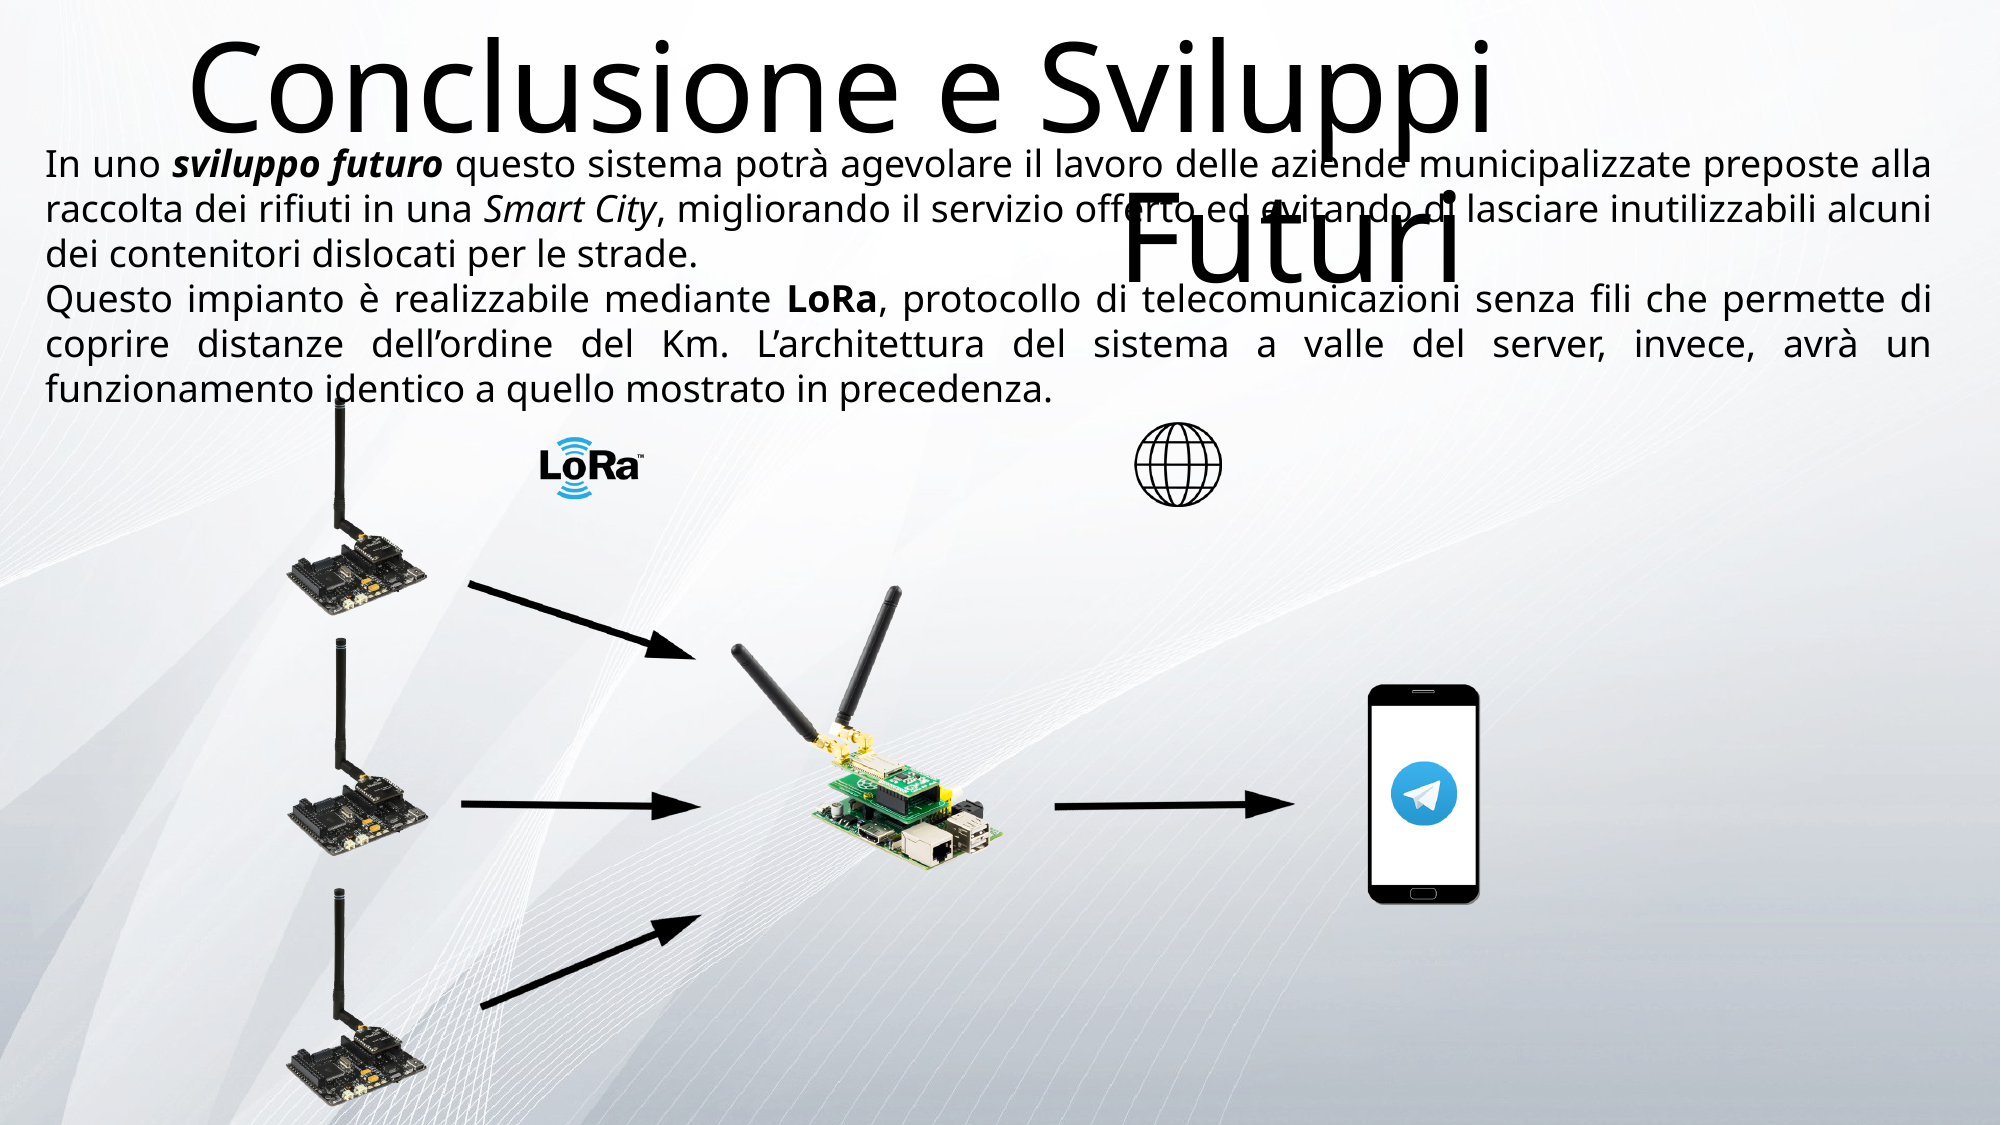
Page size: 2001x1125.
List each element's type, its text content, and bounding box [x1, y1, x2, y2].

picture [221, 336, 1661, 1125]
text_box Conclusione e Sviluppi Futuri [0, 0, 1514, 172]
text_box In uno sviluppo futuro questo sistema potrà agevolare il lavoro delle aziende municipalizzate preposte alla raccolta dei rifiuti in una Smart City, migliorando il servizio offerto ed evitando di lasciare inutilizzabili alcuni dei contenitori dislocati per le strade. Questo impianto è realizzabile mediante LoRa, protocollo di telecomunicazioni senza fili che permette di coprire distanze dell’ordine del Km. L’architettura del sistema a valle del server, invece, avrà un funzionamento identico a quello mostrato in precedenza. [30, 132, 1949, 462]
